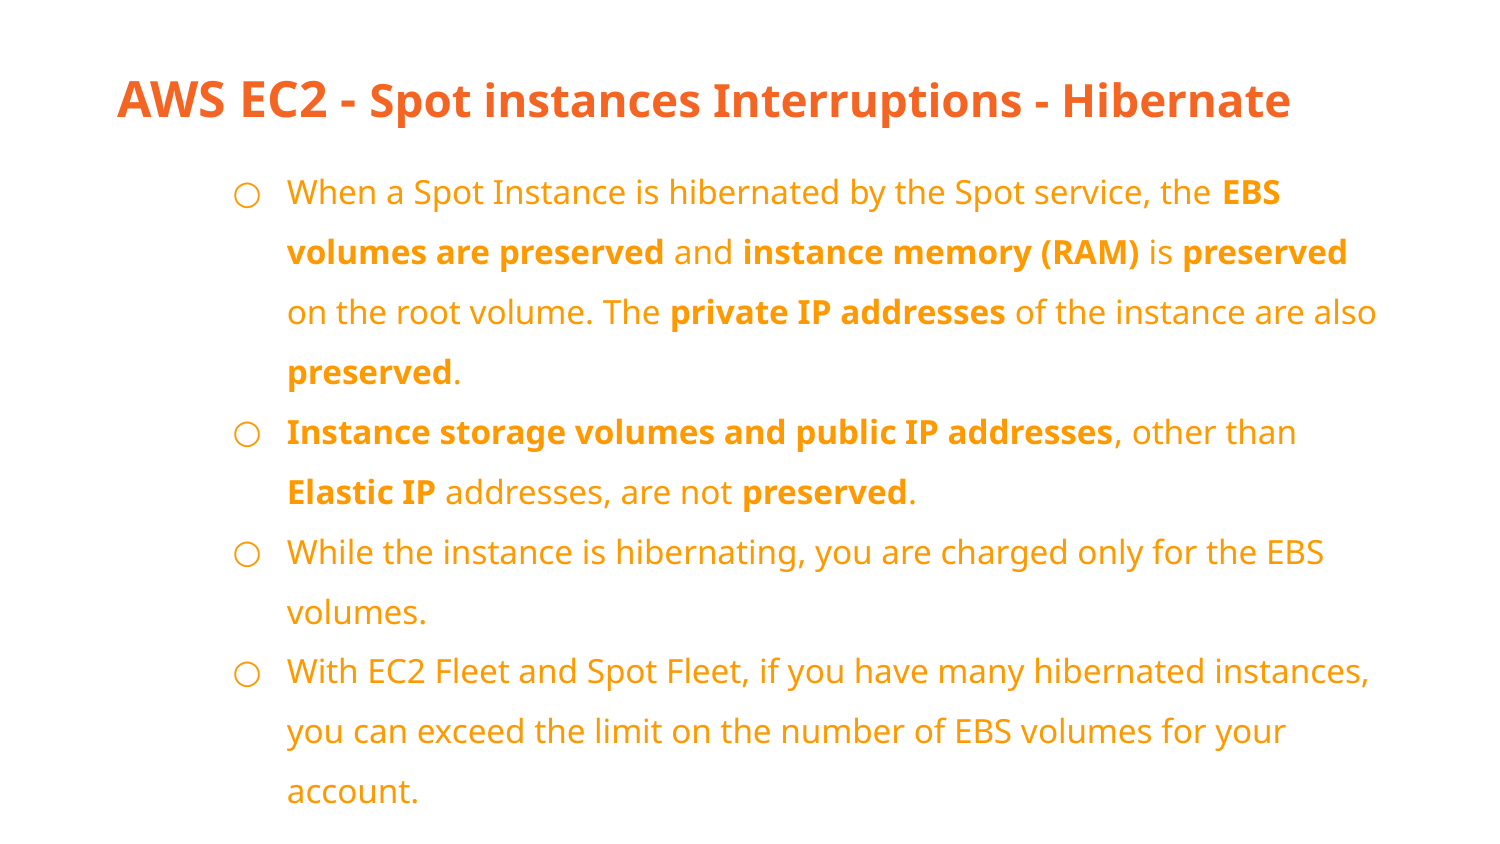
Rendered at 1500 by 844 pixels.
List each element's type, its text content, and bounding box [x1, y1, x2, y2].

title AWS EC2 - Spot instances Interruptions - Hibernate [102, 52, 1327, 179]
title When a Spot Instance is hibernated by the Spot service, the EBS volumes are preserved and instance memory (RAM) is preserved on the root volume. The private IP addresses of the instance are also preserved. Instance storage volumes and public IP addresses, other than Elastic IP addresses, are not preserved. While the instance is hibernating, you are charged only for the EBS volumes. With EC2 Fleet and Spot Fleet, if you have many hibernated instances, you can exceed the limit on the number of EBS volumes for your account. [121, 136, 1410, 778]
